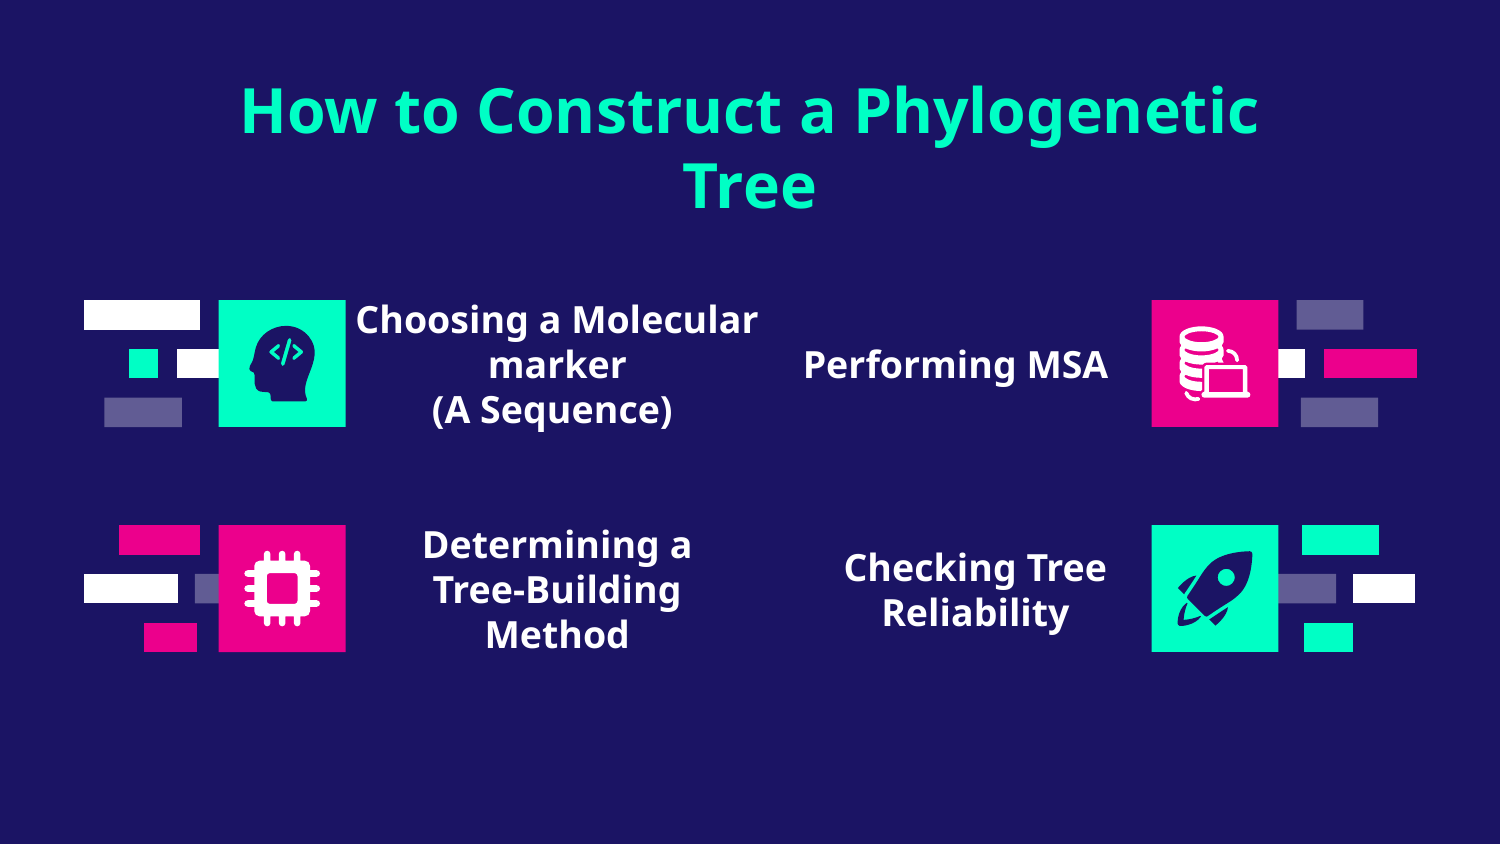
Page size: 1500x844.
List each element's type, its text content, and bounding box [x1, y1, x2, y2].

text_box [1323, 348, 1418, 379]
text_box [1279, 573, 1337, 604]
text_box [1279, 348, 1305, 379]
text_box [84, 573, 178, 604]
text_box [1353, 573, 1416, 604]
text_box [177, 348, 218, 379]
text_box [1151, 525, 1279, 652]
title Determining a Tree-Building Method [356, 525, 759, 652]
text_box [1301, 525, 1379, 555]
text_box [218, 525, 346, 653]
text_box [1179, 326, 1251, 402]
title Checking Tree Reliability [807, 516, 1144, 662]
title Choosing a Molecular marker (A Sequence) [333, 308, 781, 419]
text_box [194, 573, 218, 604]
text_box [1151, 300, 1279, 427]
text_box [1304, 622, 1354, 653]
title How to Construct a Phylogenetic Tree [209, 56, 1291, 166]
text_box [218, 300, 346, 427]
text_box [84, 300, 200, 330]
text_box [1296, 300, 1364, 330]
text_box [143, 622, 197, 653]
text_box [119, 525, 200, 555]
text_box [1300, 397, 1379, 428]
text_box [1177, 550, 1253, 627]
title Performing MSA [778, 320, 1134, 408]
text_box [128, 348, 158, 379]
text_box [249, 325, 315, 402]
text_box [244, 550, 321, 627]
text_box [104, 397, 182, 428]
